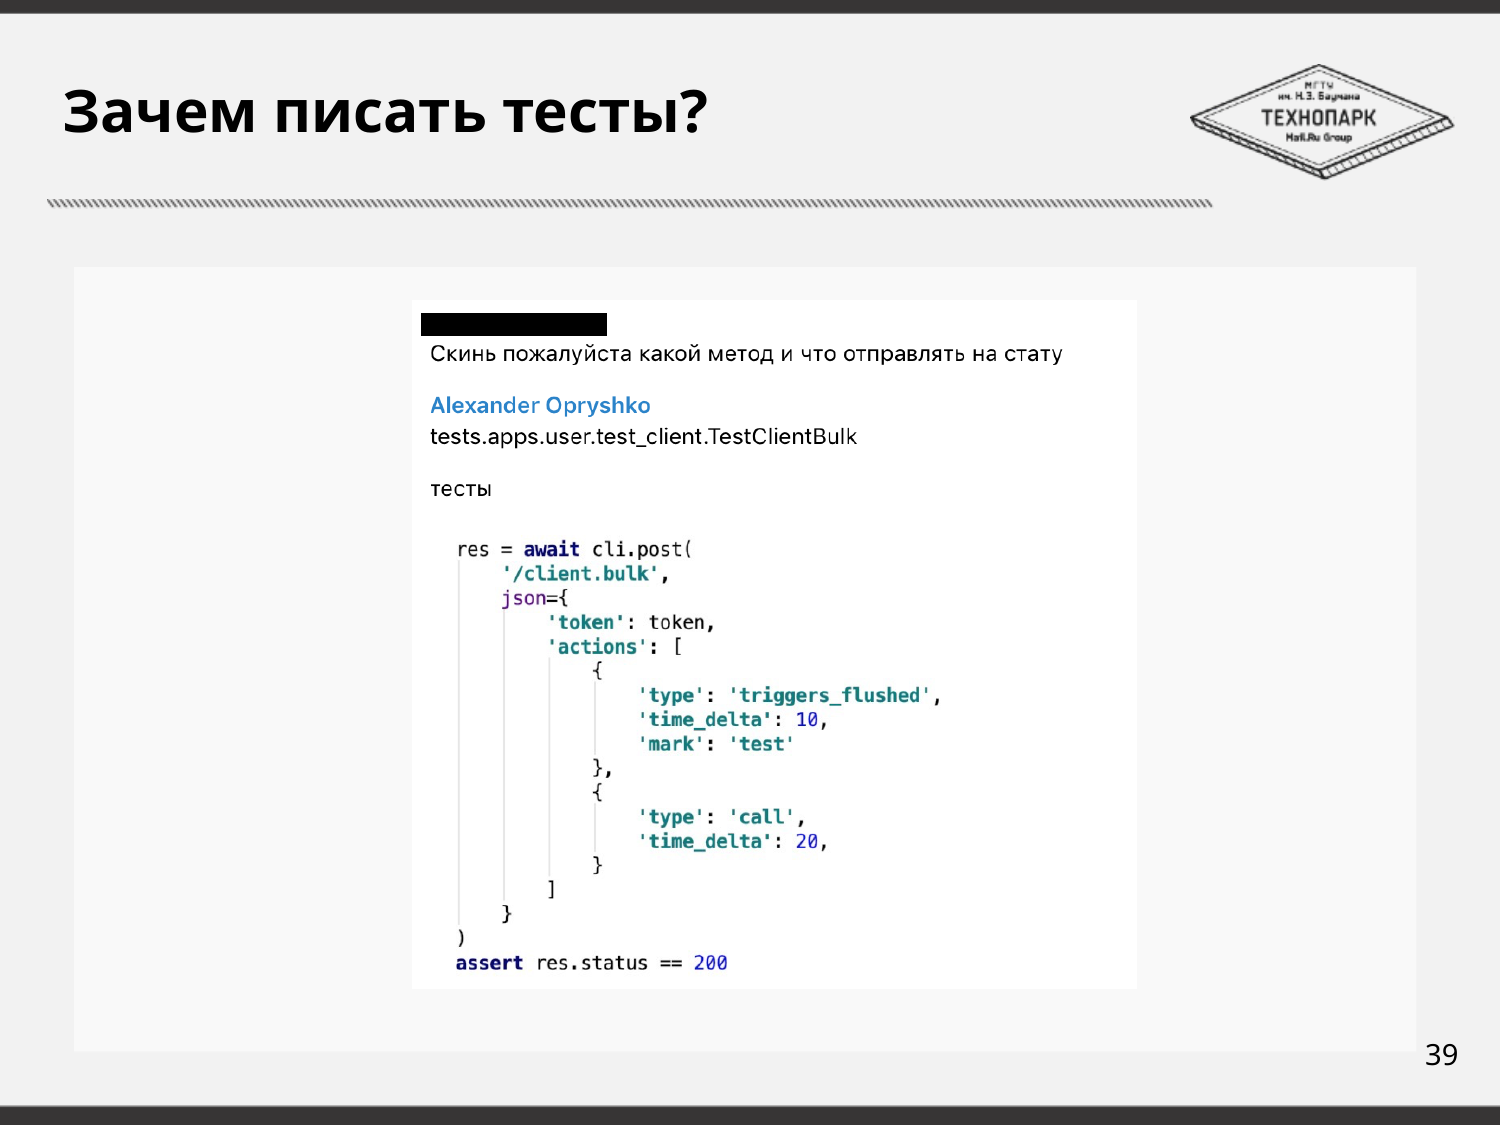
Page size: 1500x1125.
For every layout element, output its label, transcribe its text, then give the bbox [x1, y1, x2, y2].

slide_number 39 [1136, 1025, 1474, 1086]
title Зачем писать тесты? [47, 42, 1191, 185]
picture [0, 0, 1500, 1125]
